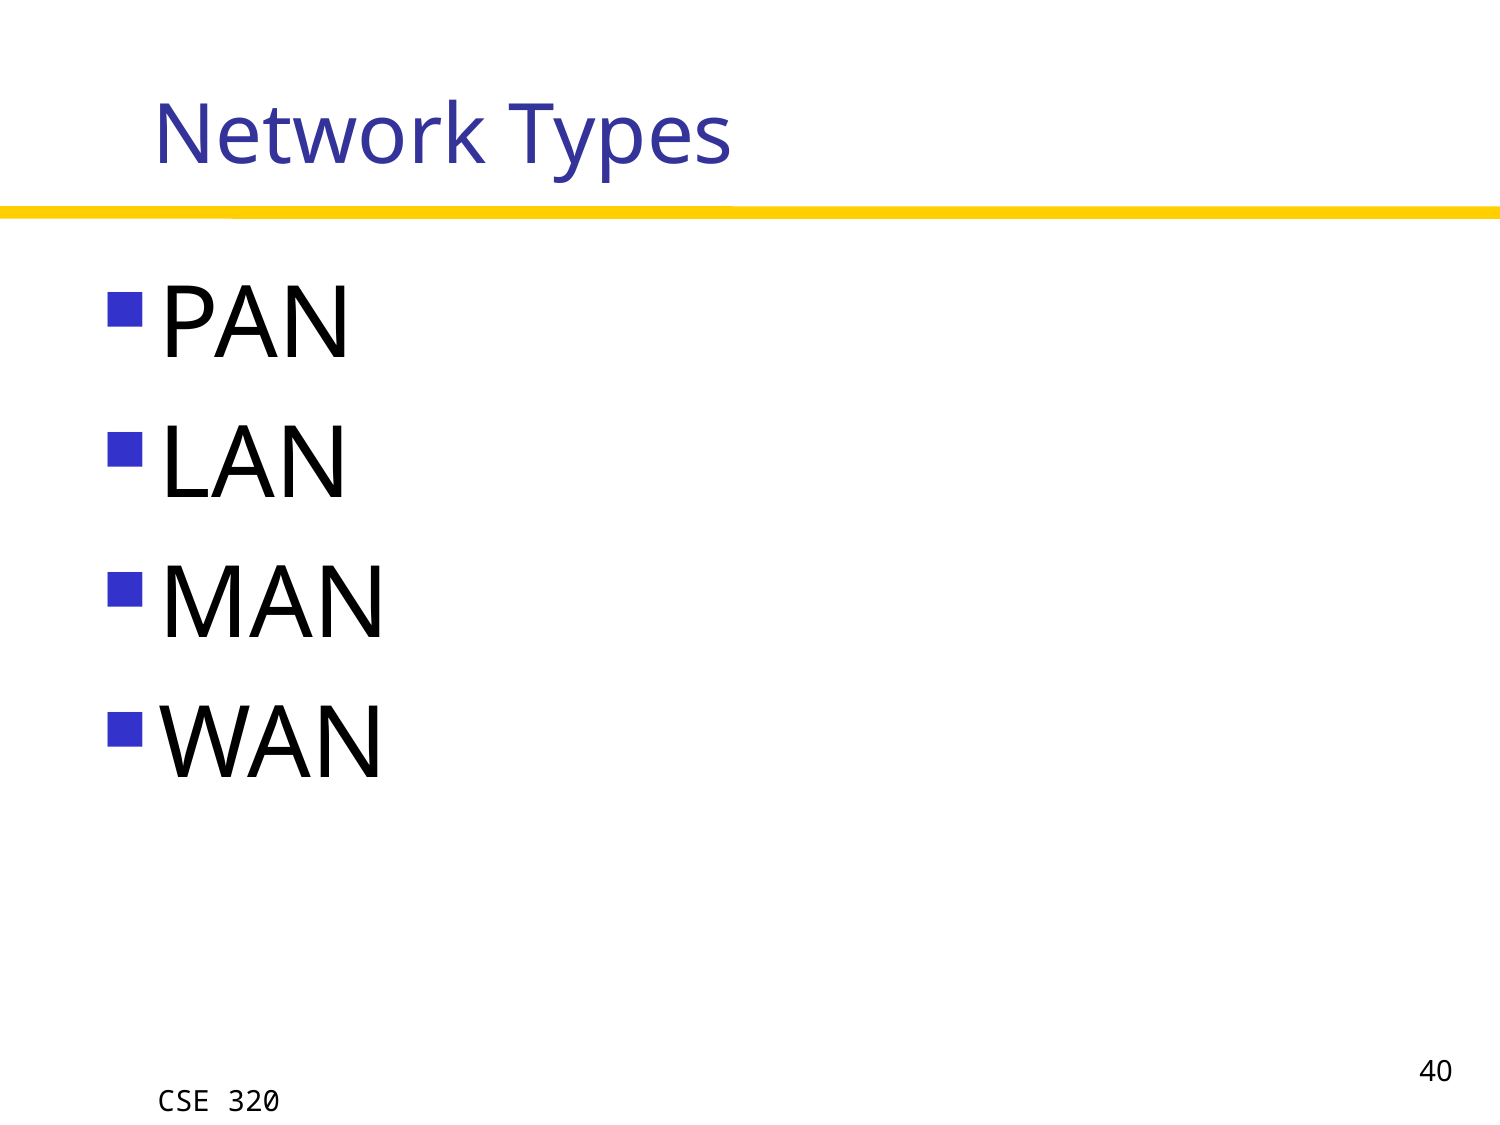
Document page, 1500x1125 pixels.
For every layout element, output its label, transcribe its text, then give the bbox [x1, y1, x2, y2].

slide_number 40 [1154, 1023, 1468, 1100]
title Network Types [137, 62, 1417, 188]
list PAN LAN MAN WAN [87, 249, 638, 1007]
